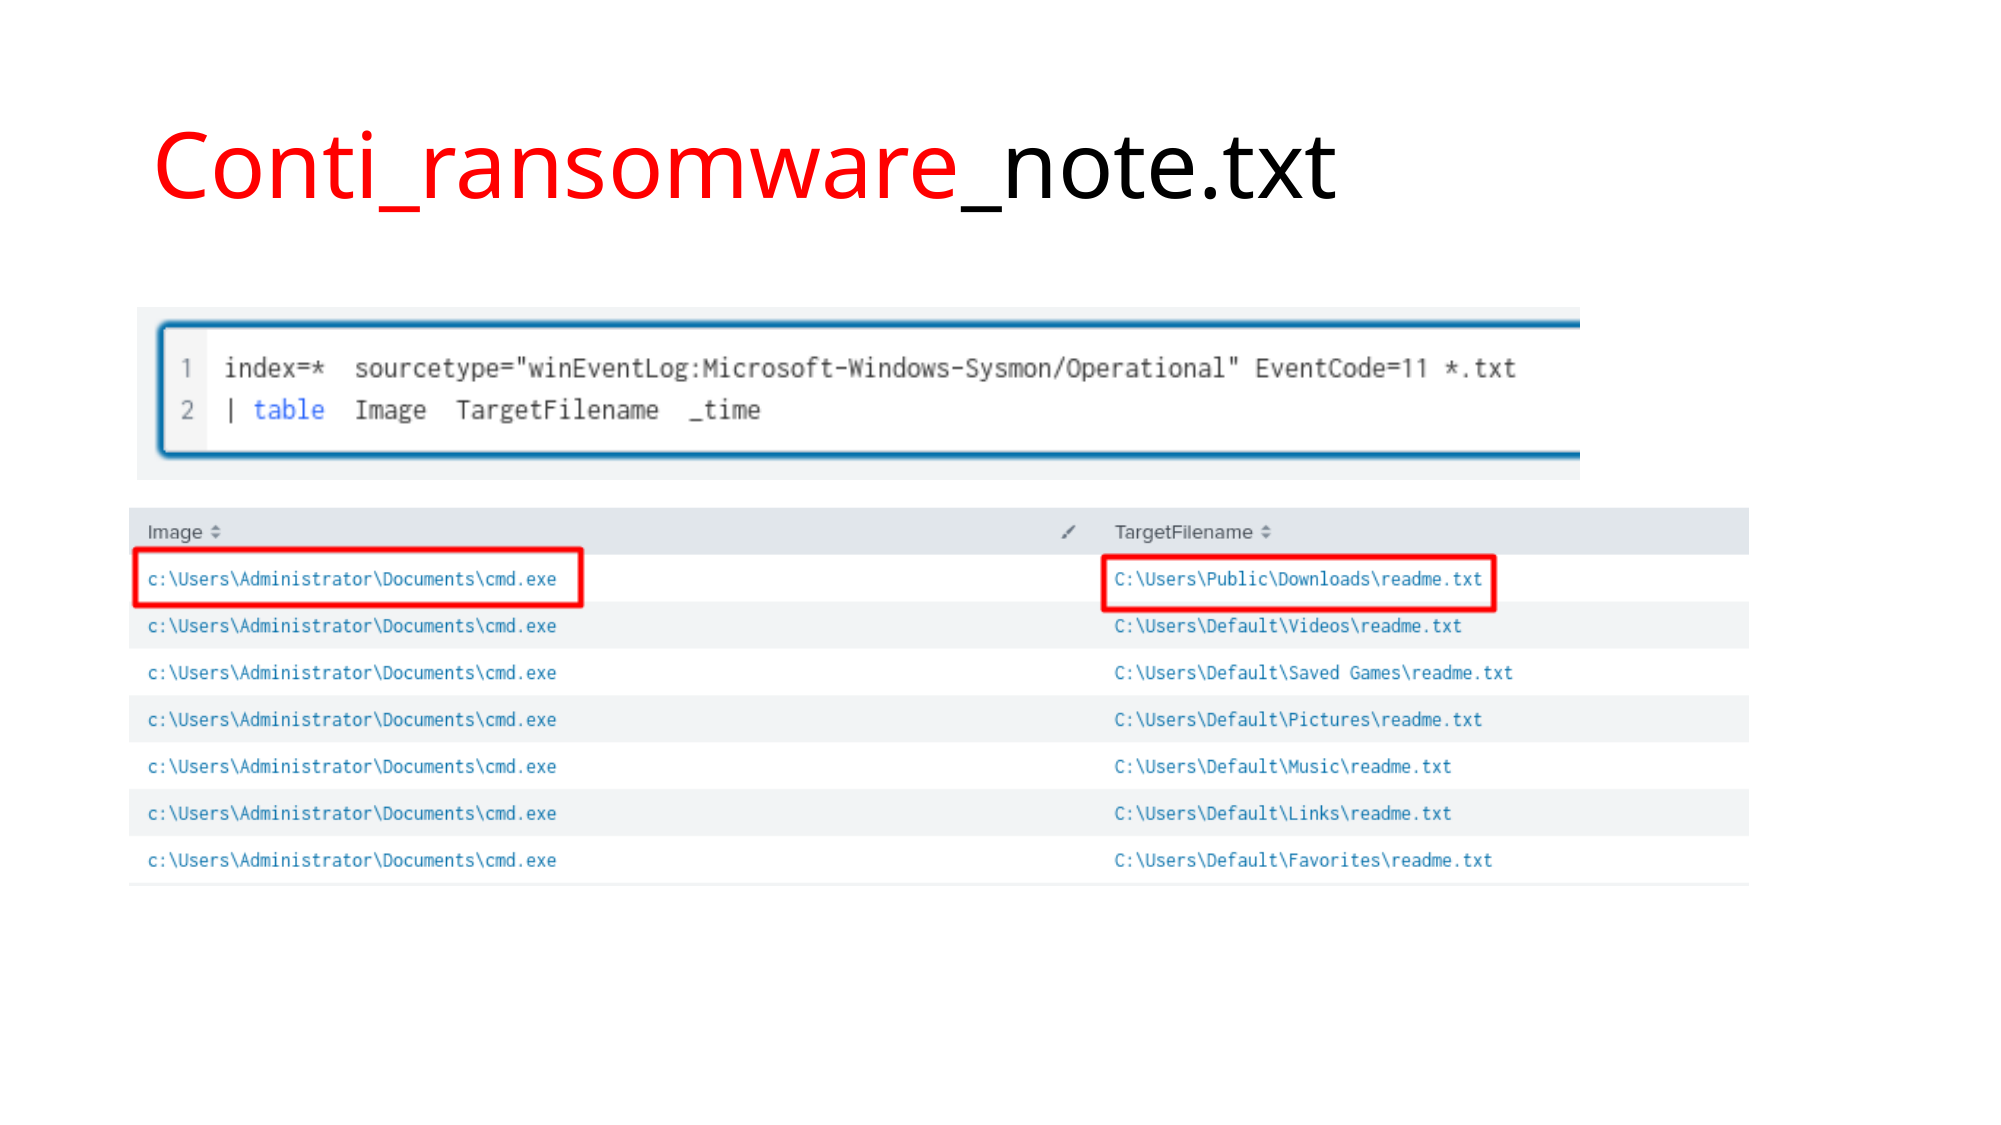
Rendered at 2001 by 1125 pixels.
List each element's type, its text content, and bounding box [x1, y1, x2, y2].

picture [129, 489, 1749, 886]
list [137, 307, 1580, 480]
title Conti_ransomware_note.txt [137, 59, 1863, 278]
